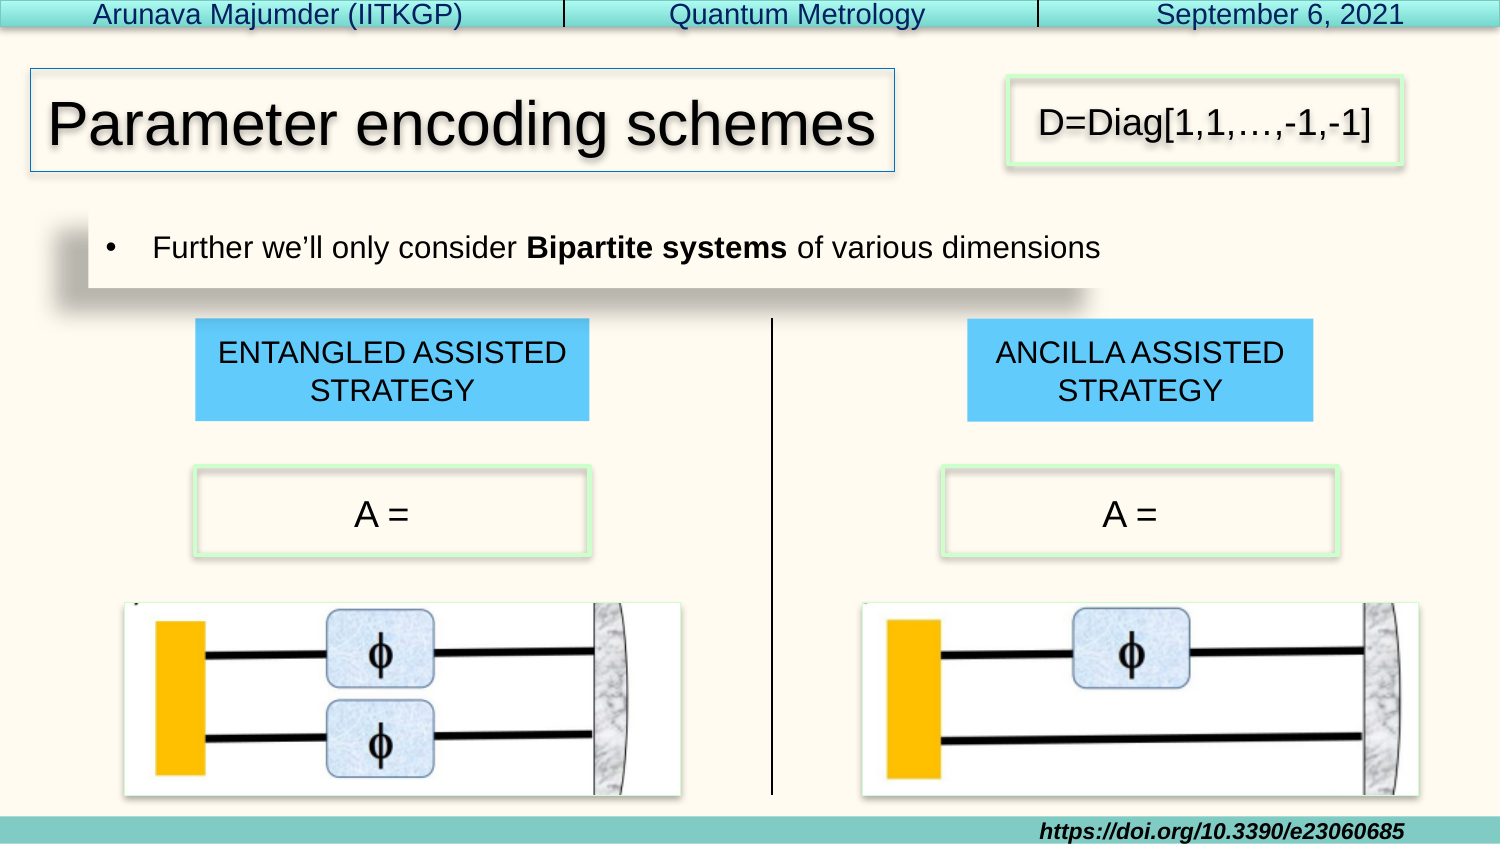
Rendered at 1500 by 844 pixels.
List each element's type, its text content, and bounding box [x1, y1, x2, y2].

text_box Parameter encoding schemes [30, 68, 895, 172]
text_box [193, 464, 592, 557]
text_box ANCILLA ASSISTED STRATEGY [965, 317, 1315, 424]
picture [124, 602, 681, 796]
text_box Arunava Majumder (IITKGP) Quantum Metrology September 6, 2021 [0, 0, 563, 27]
text_box Arunava Majumder (IITKGP) Quantum Metrology September 6, 2021 [1039, 0, 1500, 27]
text_box Further we’ll only consider Bipartite systems of various dimensions [86, 202, 1121, 290]
text_box [941, 464, 1340, 557]
text_box D=Diag[1,1,…,-1,-1] [1006, 74, 1404, 166]
text_box Arunava Majumder (IITKGP) Quantum Metrology September 6, 2021 [565, 0, 1037, 27]
text_box https://doi.org/10.3390/e23060685 [770, 815, 1493, 844]
text_box [0, 814, 1500, 844]
text_box ENTANGLED ASSISTED STRATEGY [193, 329, 592, 423]
picture [862, 602, 1419, 796]
